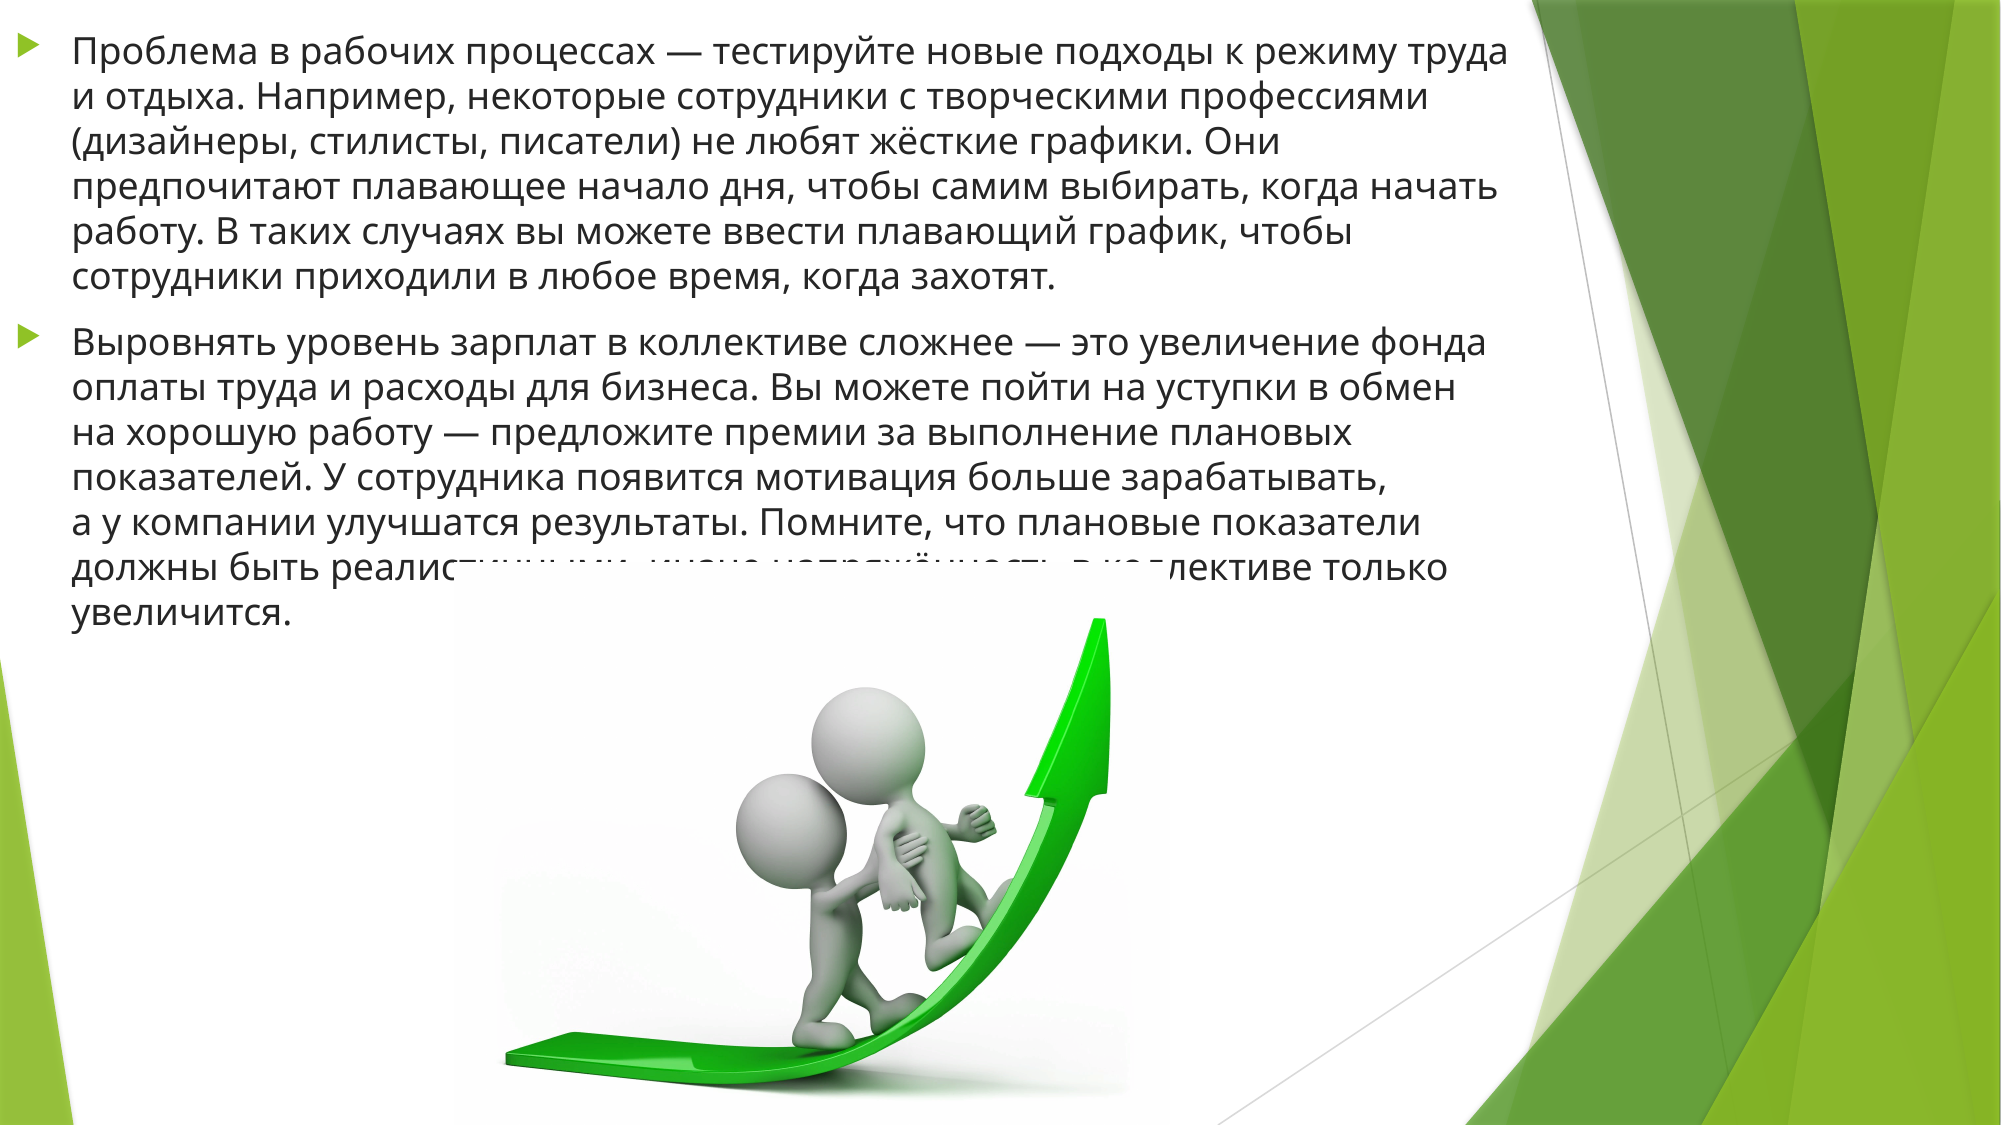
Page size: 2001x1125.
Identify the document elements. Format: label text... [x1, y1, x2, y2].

picture [453, 561, 1171, 1125]
list Проблема в рабочих процессах — тестируйте новые подходы к режиму труда и отдыха. Например, некоторые сотрудники с творческими профессиями (дизайнеры, стилисты, писатели) не любят жёсткие графики. Они предпочитают плавающее начало дня, чтобы самим выбирать, когда начать работу. В таких случаях вы можете ввести плавающий график, чтобы сотрудники приходили в любое время, когда захотят. Выровнять уровень зарплат в коллективе сложнее — это увеличение фонда оплаты труда и расходы для бизнеса. Вы можете пойти на уступки в обмен на хорошую работу — предложите премии за выполнение плановых показателей. У сотрудника появится мотивация больше зарабатывать, а у компании улучшатся результаты. Помните, что плановые показатели должны быть реалистичными, иначе напряжённость в коллективе только увеличится. [0, 19, 1546, 586]
